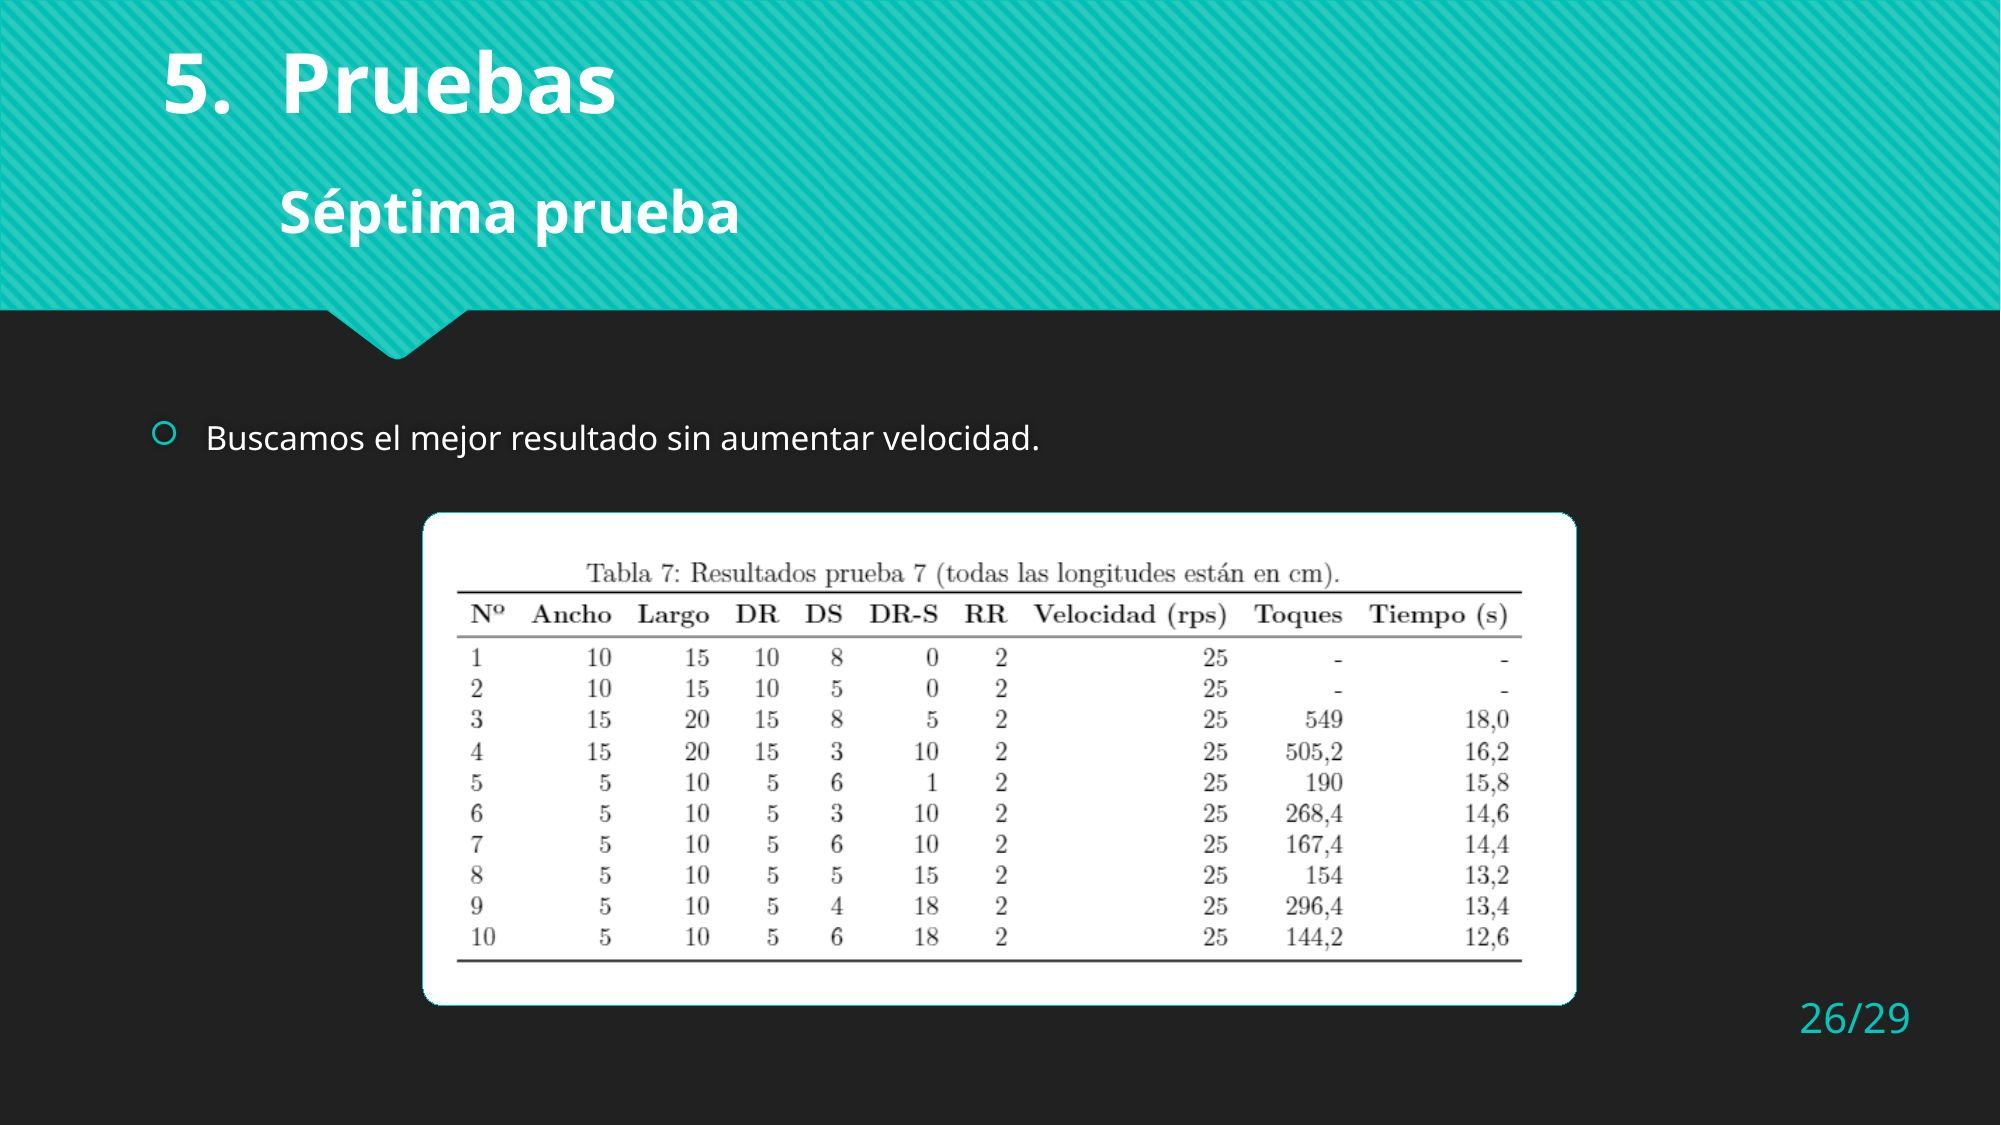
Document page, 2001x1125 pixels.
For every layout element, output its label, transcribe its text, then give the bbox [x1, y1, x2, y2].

text_box 5. Pruebas Séptima prueba [148, 22, 1528, 253]
list Buscamos el mejor resultado sin aumentar velocidad. [134, 379, 1577, 496]
picture [422, 511, 1577, 1006]
slide_number 26/29 [1751, 970, 1926, 1051]
